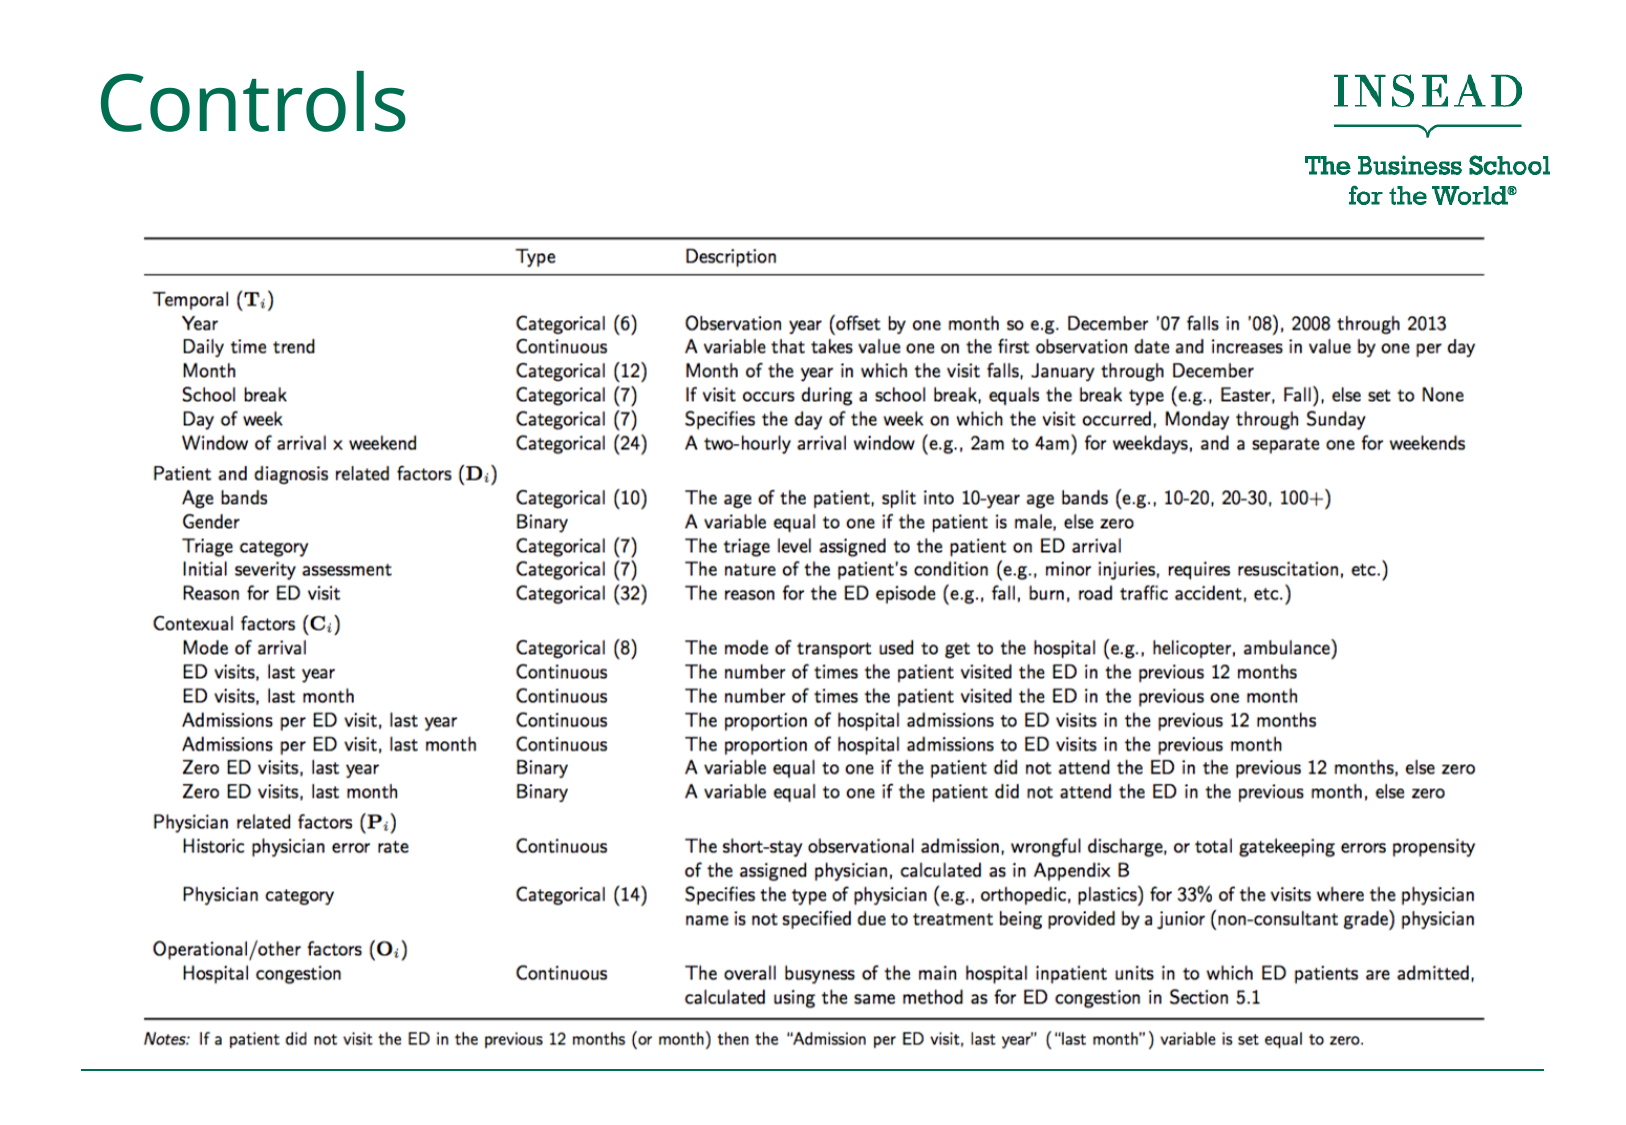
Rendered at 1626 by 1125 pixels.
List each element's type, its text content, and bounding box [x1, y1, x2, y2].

title Controls [81, 45, 1274, 233]
picture [138, 232, 1493, 1060]
picture [1296, 64, 1557, 225]
